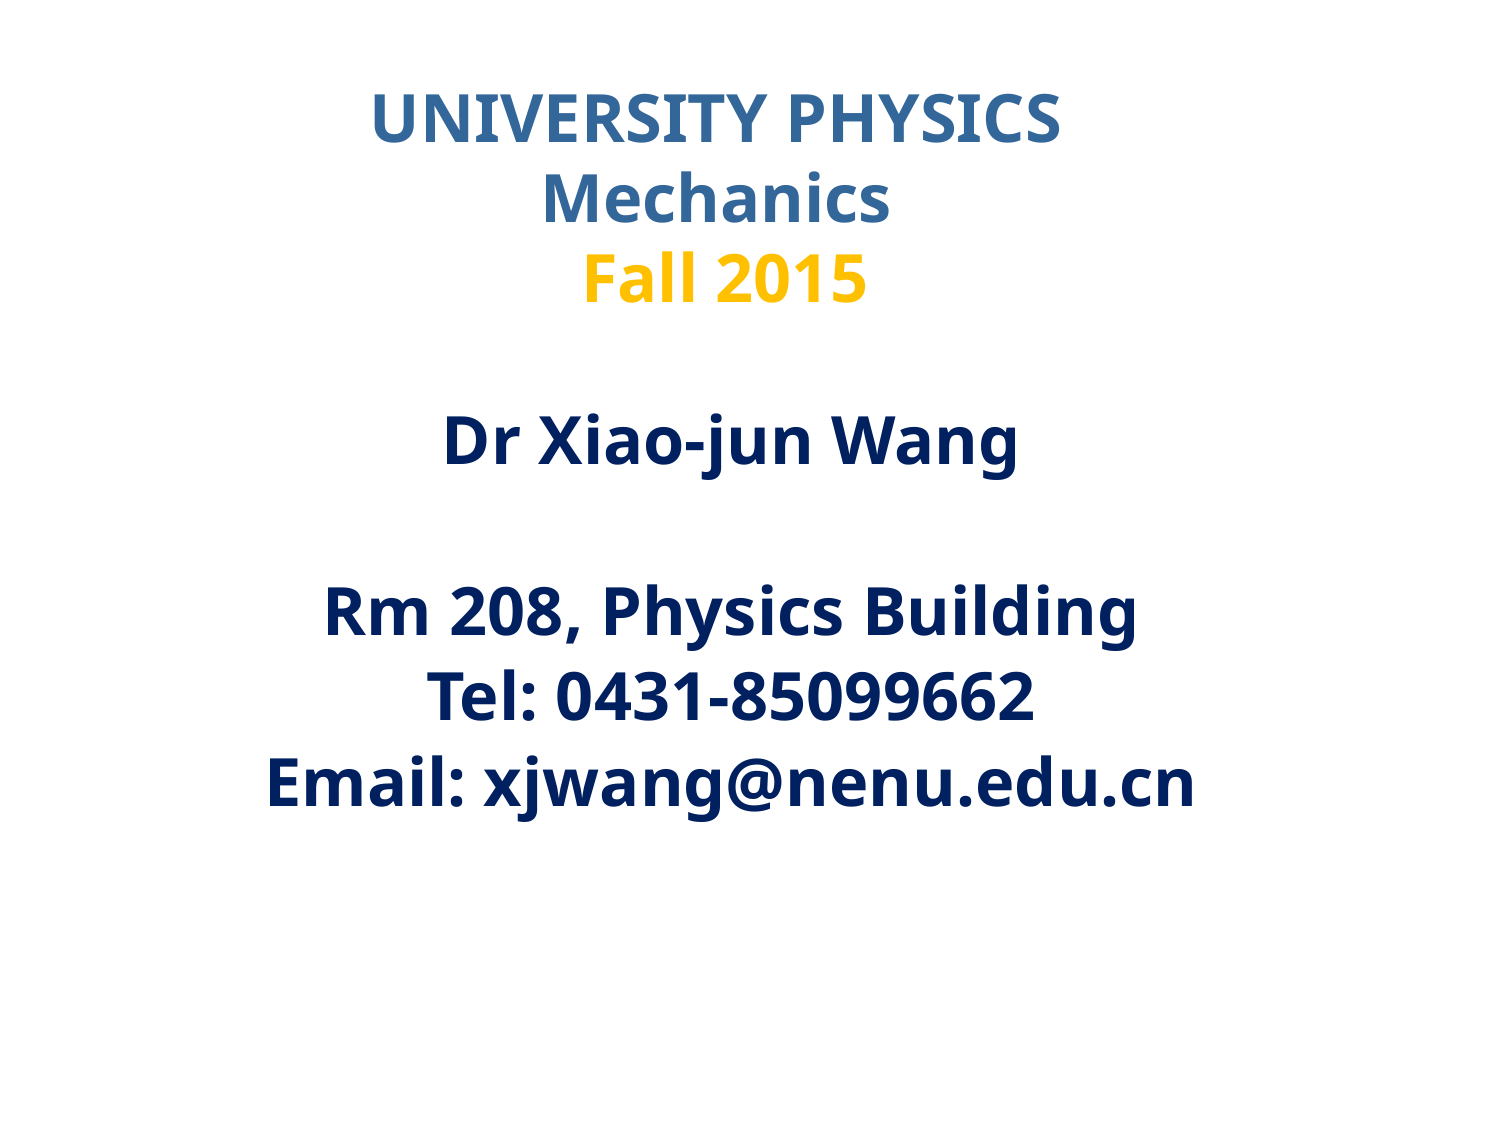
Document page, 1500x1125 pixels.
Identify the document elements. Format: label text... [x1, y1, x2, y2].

subtitle Dr Xiao-jun Wang Rm 208, Physics Building Tel: 0431-85099662 Email: xjwang@nenu.edu.cn [125, 399, 1338, 850]
title UNIVERSITY PHYSICS Mechanics Fall 2015 [87, 75, 1363, 317]
